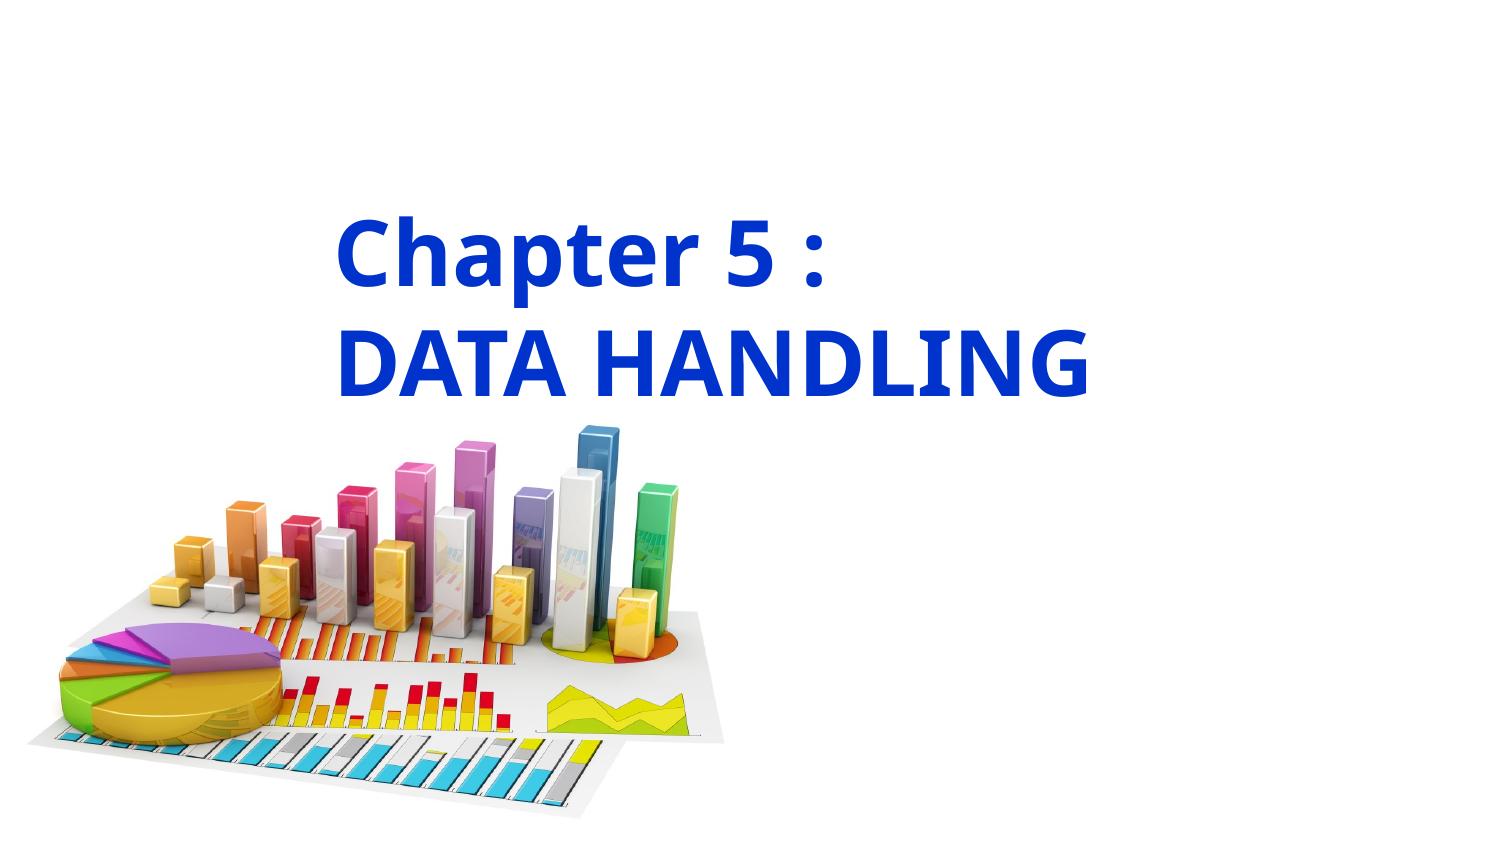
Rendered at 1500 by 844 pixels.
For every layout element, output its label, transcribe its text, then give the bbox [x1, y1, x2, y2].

picture [14, 400, 763, 829]
text_box Chapter 5 : DATA HANDLING [318, 165, 1207, 422]
